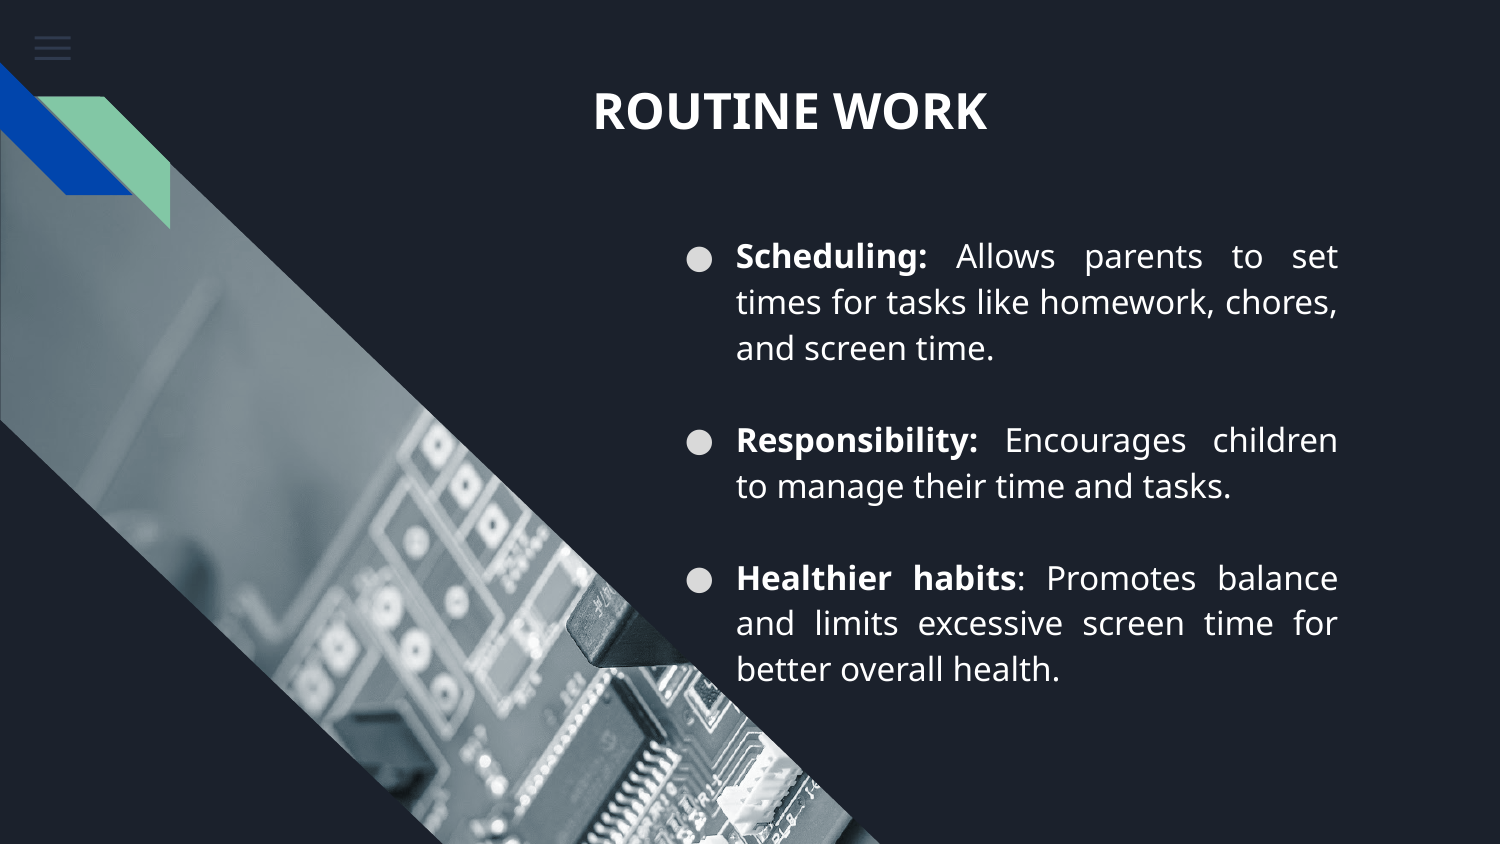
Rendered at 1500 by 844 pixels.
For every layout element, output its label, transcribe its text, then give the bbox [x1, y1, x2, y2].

title ROUTINE WORK [212, 64, 1368, 215]
list Scheduling: Allows parents to set times for tasks like homework, chores, and screen time. Responsibility: Encourages children to manage their time and tasks. Healthier habits: Promotes balance and limits excessive screen time for better overall health. [645, 214, 1355, 587]
picture [0, 97, 880, 844]
